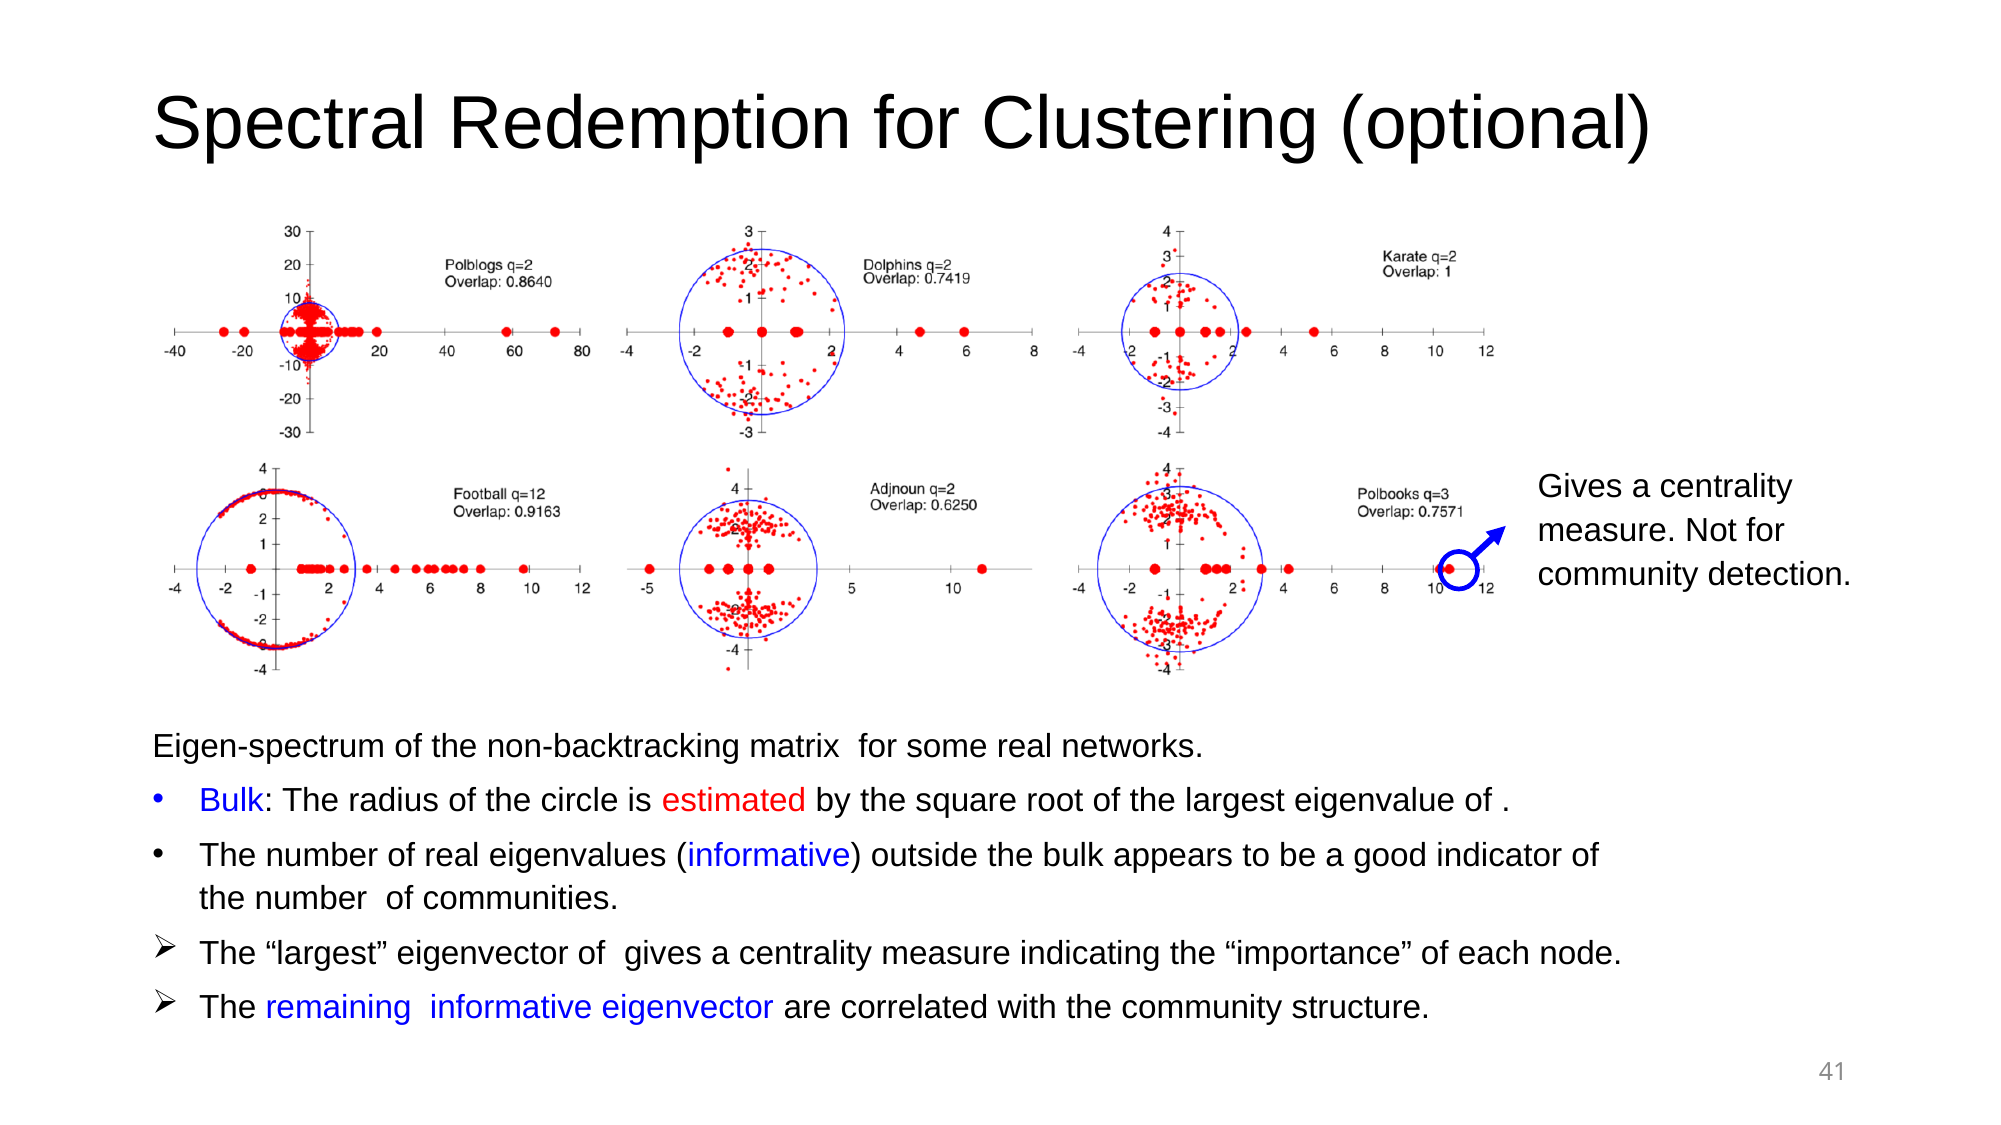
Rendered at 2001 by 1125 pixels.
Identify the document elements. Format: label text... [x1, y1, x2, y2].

picture [137, 214, 1506, 688]
title Spectral Redemption for Clustering (optional) [137, 59, 1863, 189]
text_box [1439, 525, 1506, 590]
text_box Gives a centrality measure. Not for community detection. [1522, 452, 1935, 600]
slide_number 41 [1412, 1042, 1863, 1103]
